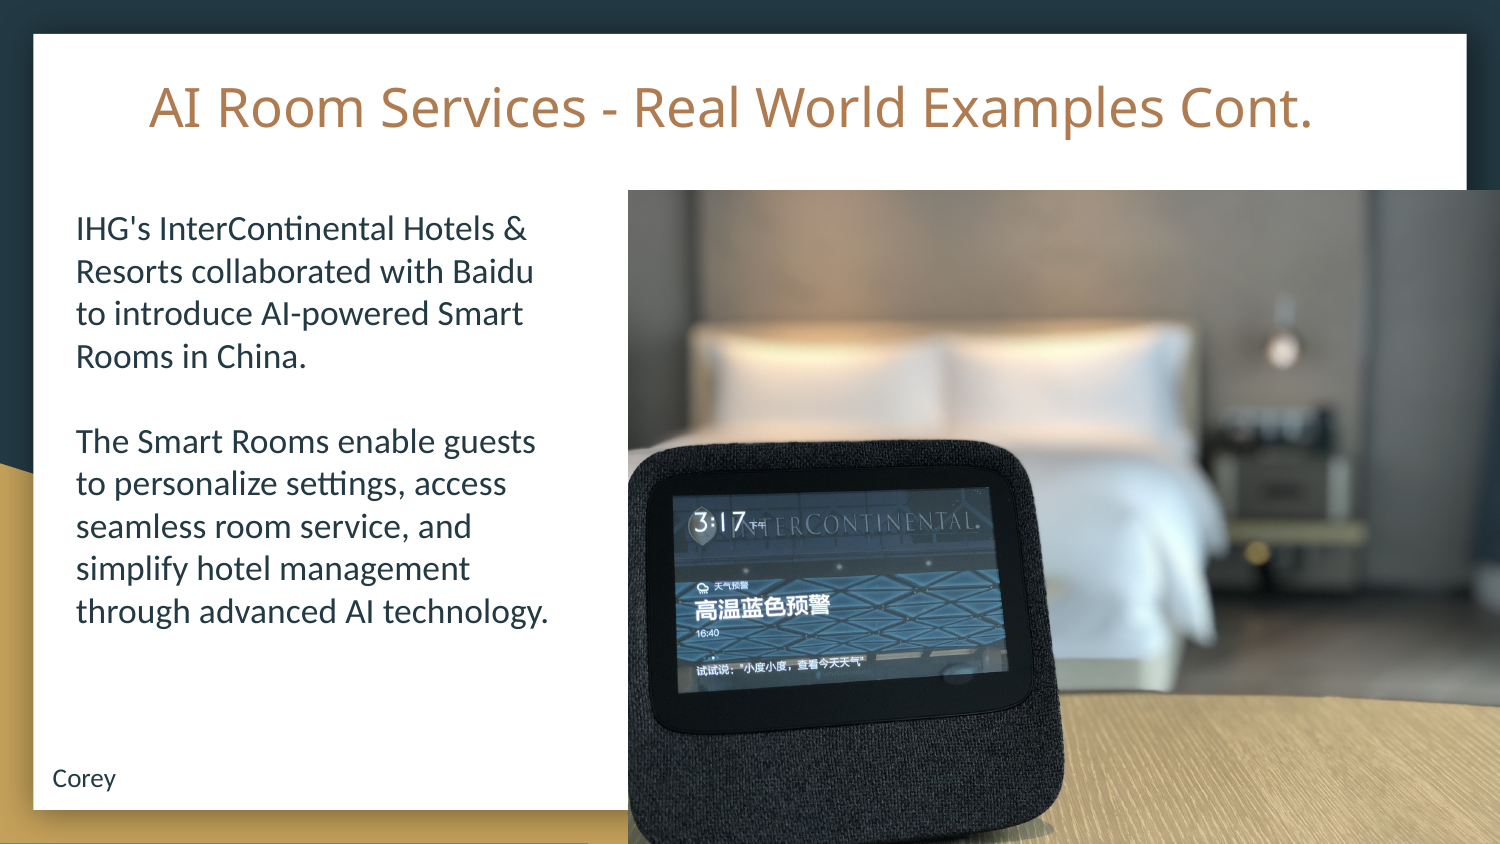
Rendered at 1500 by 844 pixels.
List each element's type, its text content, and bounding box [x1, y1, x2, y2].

picture [628, 189, 1500, 844]
title AI Room Services - Real World Examples Cont. [134, 58, 1366, 215]
text_box Corey [37, 745, 135, 808]
text_box IHG's InterContinental Hotels & Resorts collaborated with Baidu to introduce AI-powered Smart Rooms in China. The Smart Rooms enable guests to personalize settings, access seamless room service, and simplify hotel management through advanced AI technology. [60, 190, 581, 816]
